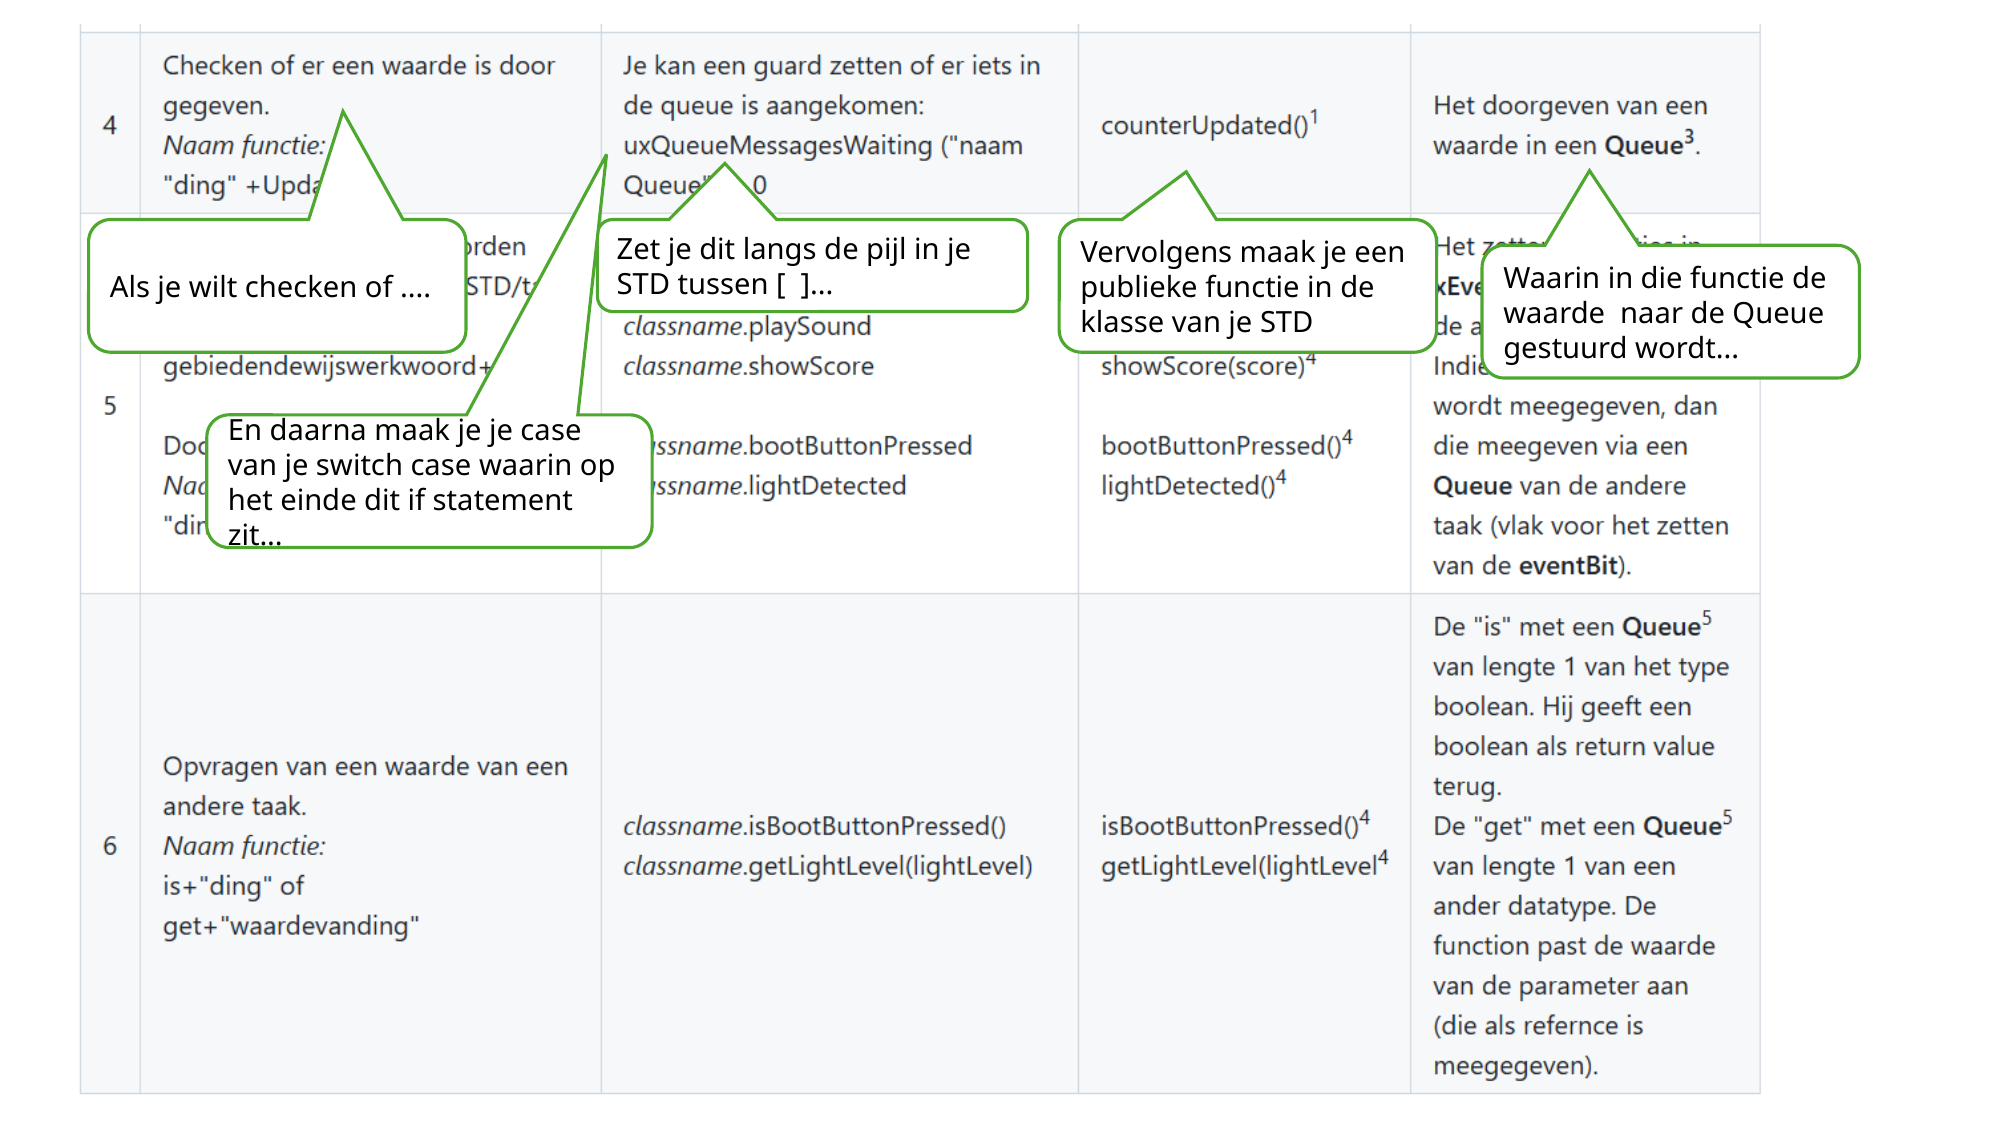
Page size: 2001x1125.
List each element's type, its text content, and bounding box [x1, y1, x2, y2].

picture [59, 23, 1773, 1105]
text_box Waarin in die functie de waarde naar de Queue gestuurd wordt... [1773, 243, 1861, 380]
